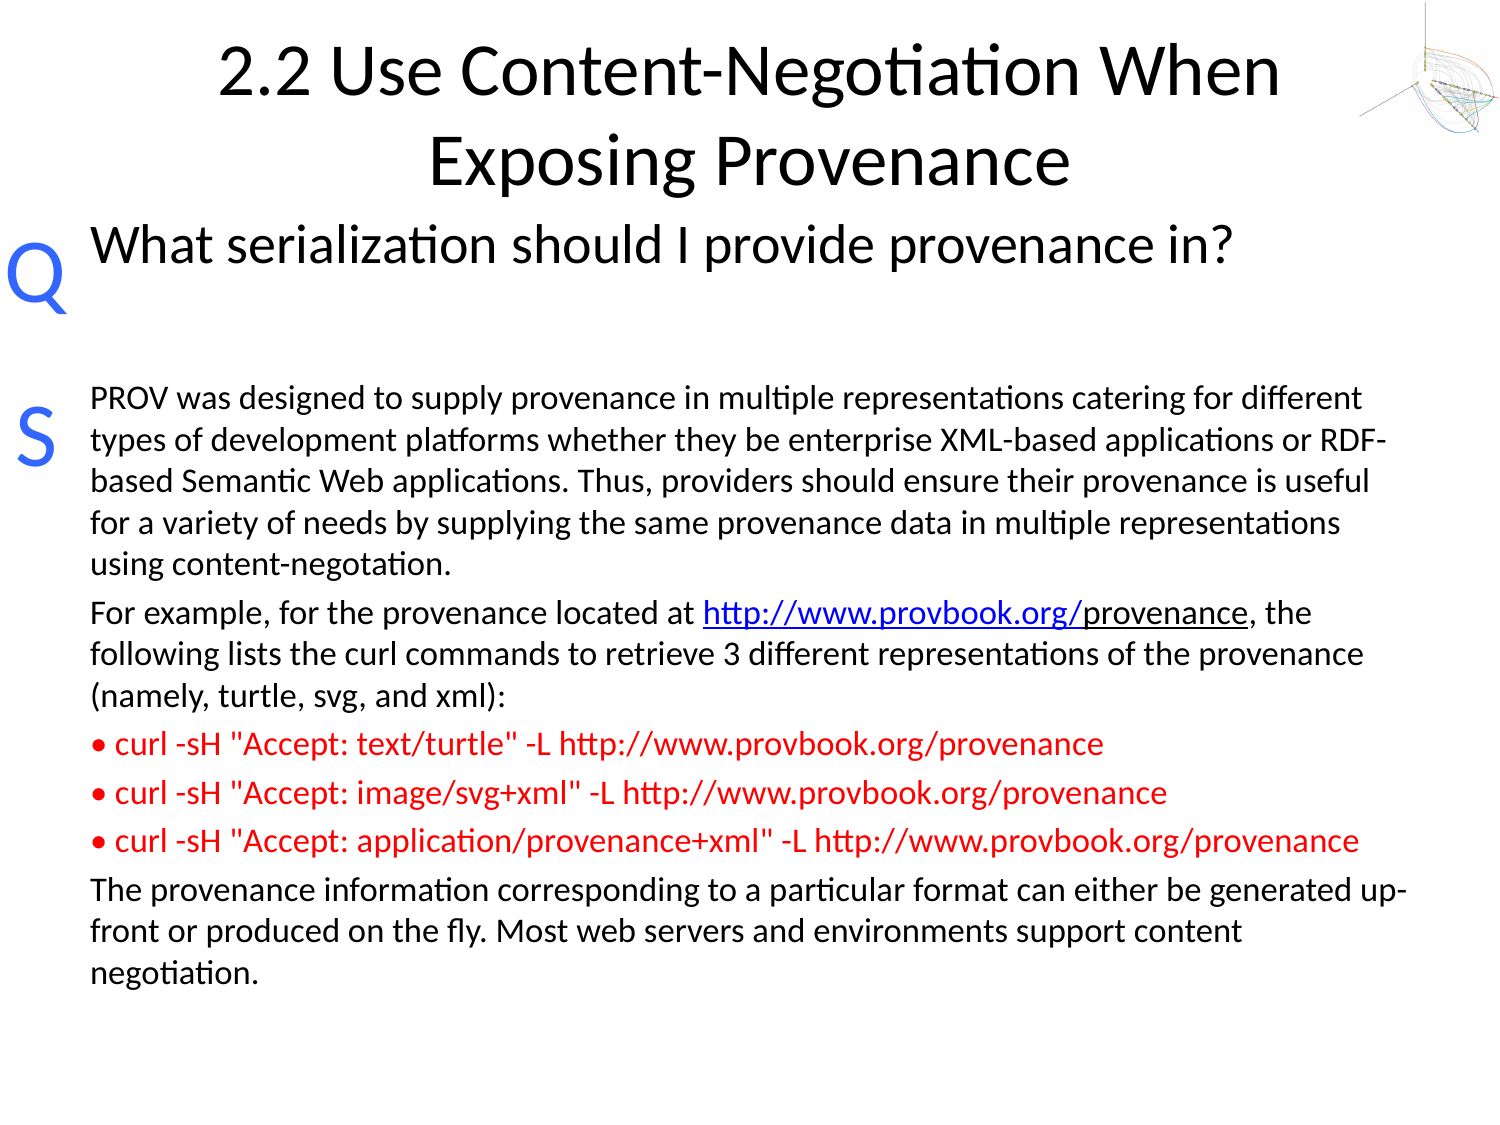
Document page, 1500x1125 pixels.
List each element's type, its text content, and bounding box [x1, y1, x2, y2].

list What serialization should I provide provenance in? [75, 200, 1425, 330]
list PROV was designed to supply provenance in multiple representations catering for different types of development platforms whether they be enterprise XML-based applications or RDF-based Semantic Web applications. Thus, providers should ensure their provenance is useful for a variety of needs by supplying the same provenance data in multiple representations using content-negotation. For example, for the provenance located at http://www.provbook.org/provenance, the following lists the curl commands to retrieve 3 different representations of the provenance (namely, turtle, svg, and xml): • curl -sH "Accept: text/turtle" -L http://www.provbook.org/provenance • curl -sH "Accept: image/svg+xml" -L http://www.provbook.org/provenance • curl -sH "Accept: application/provenance+xml" -L http://www.provbook.org/provenance The provenance information corresponding to a particular format can either be generated up-front or produced on the fly. Most web servers and environments support content negotiation. [75, 367, 1425, 1005]
picture [1356, 0, 1500, 135]
title 2.2 Use Content-Negotiation When Exposing Provenance [75, 45, 1425, 176]
